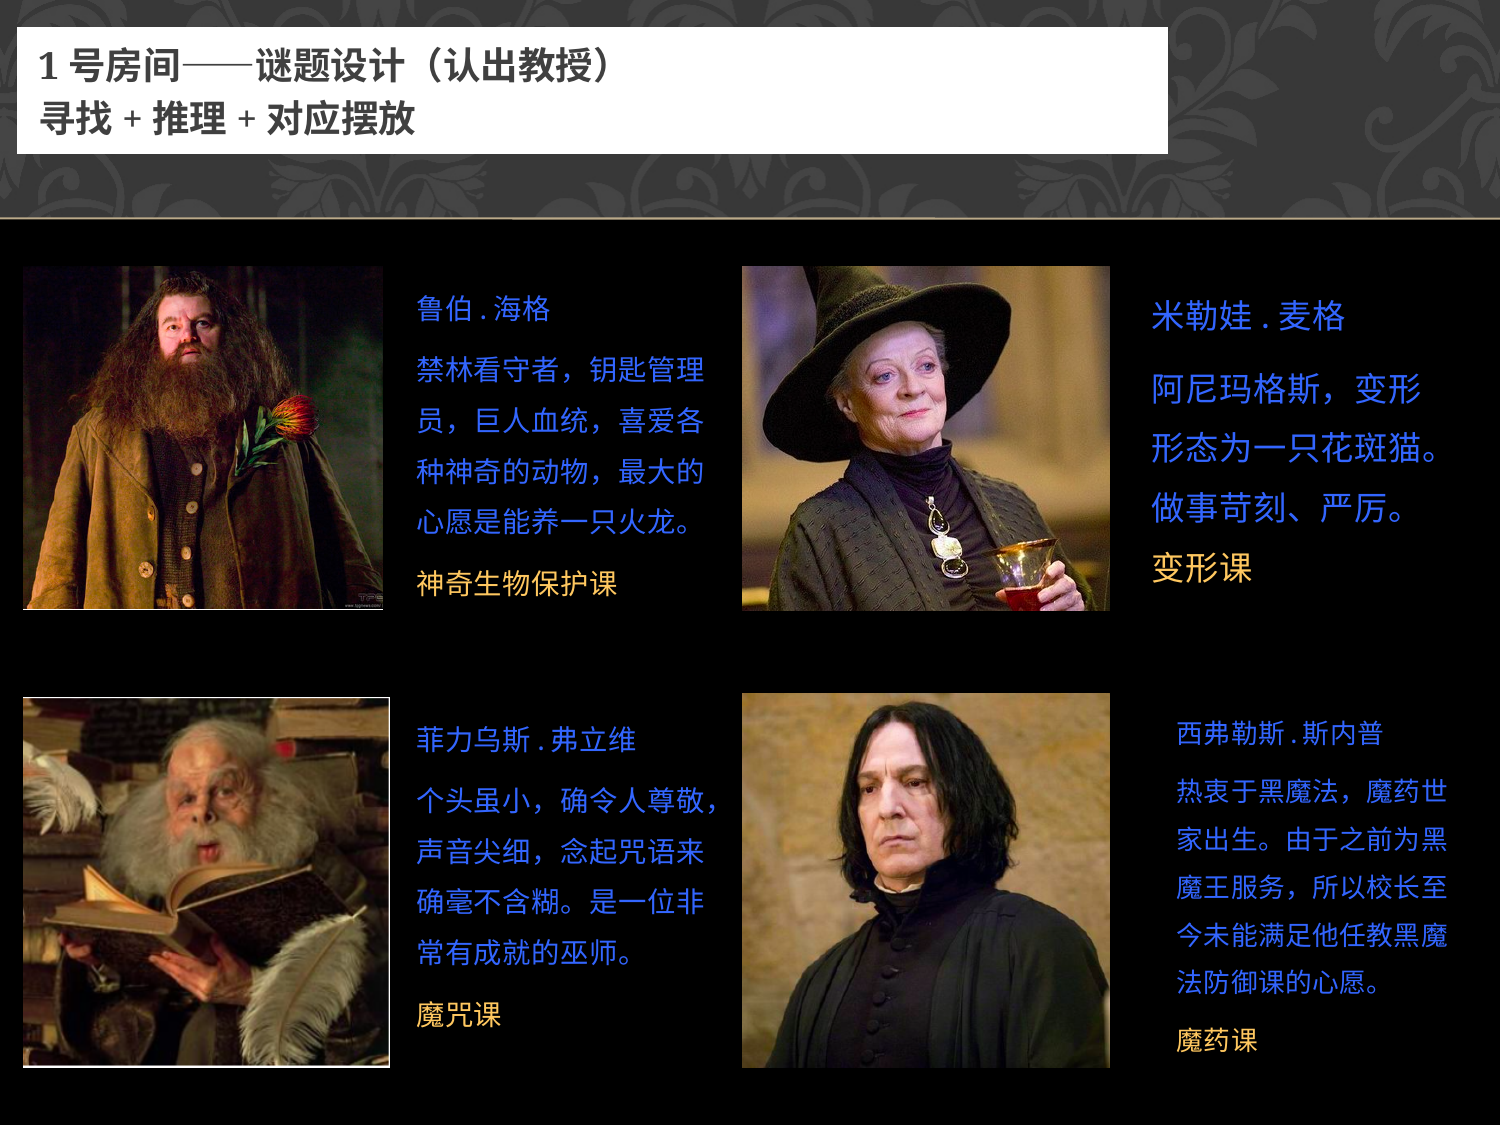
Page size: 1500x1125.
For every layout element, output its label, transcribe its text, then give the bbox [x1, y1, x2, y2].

text_box 菲力乌斯.弗立维 个头虽小，确令人尊敬，声音尖细，念起咒语来确毫不含糊。是一位非常有成就的巫师。 魔咒课 [401, 697, 729, 1040]
text_box 1号房间——谜题设计（认出教授） 寻找+推理+对应摆放 [23, 33, 1162, 149]
picture [742, 693, 1110, 1068]
picture [742, 266, 1110, 612]
picture [22, 697, 390, 1068]
list 鲁伯.海格 禁林看守者，钥匙管理员，巨人血统，喜爱各种神奇的动物，最大的心愿是能养一只火龙。 神奇生物保护课 [401, 266, 729, 610]
text_box 西弗勒斯.斯内普 热衷于黑魔法，魔药世家出生。由于之前为黑魔王服务，所以校长至今未能满足他任教黑魔法防御课的心愿。 魔药课 [1161, 693, 1489, 1068]
text_box 米勒娃.麦格 阿尼玛格斯，变形形态为一只花斑猫。做事苛刻、严厉。变形课 [1136, 268, 1464, 611]
picture [22, 266, 384, 610]
